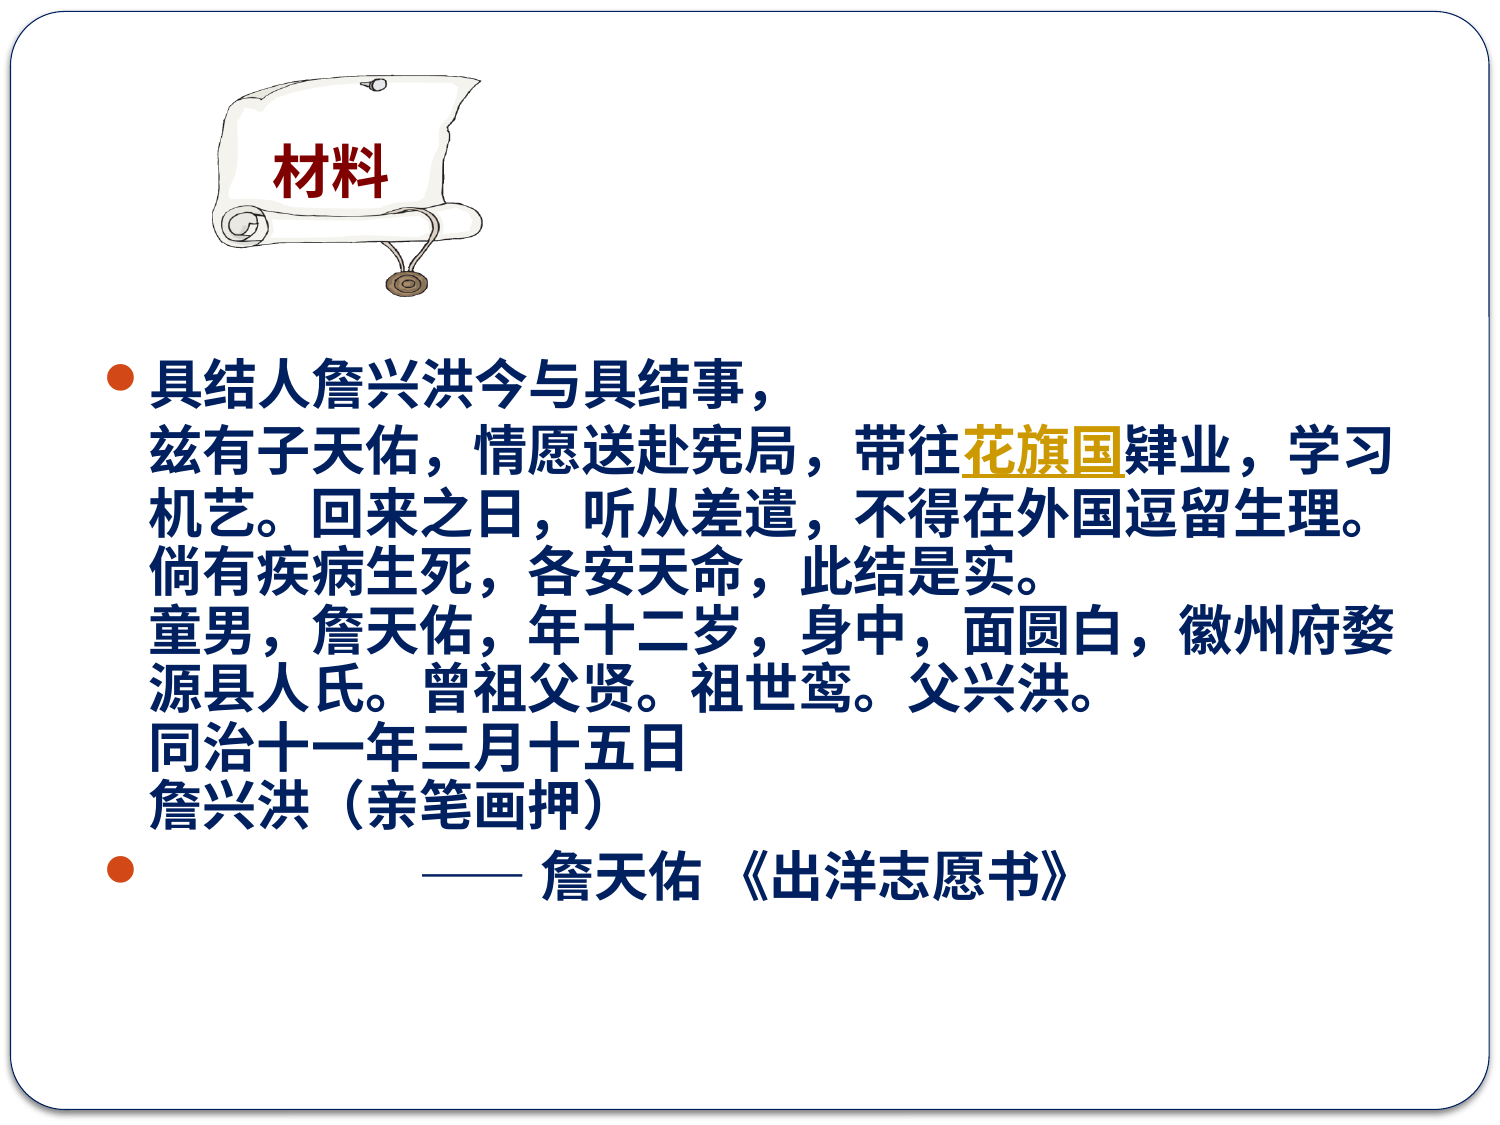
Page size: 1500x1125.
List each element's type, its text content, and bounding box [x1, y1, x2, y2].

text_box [149, 74, 513, 297]
list 具结人詹兴洪今与具结事， 兹有子天佑，情愿送赴宪局，带往花旗国肄业，学习机艺。回来之日，听从差遣，不得在外国逗留生理。倘有疾病生死，各安天命，此结是实。 童男，詹天佑，年十二岁，身中，面圆白，徽州府婺源县人氏。曾祖父贤。祖世鸾。父兴洪。 同治十一年三月十五日 詹兴洪（亲笔画押） ——詹天佑 《出洋志愿书》 [88, 350, 1425, 938]
